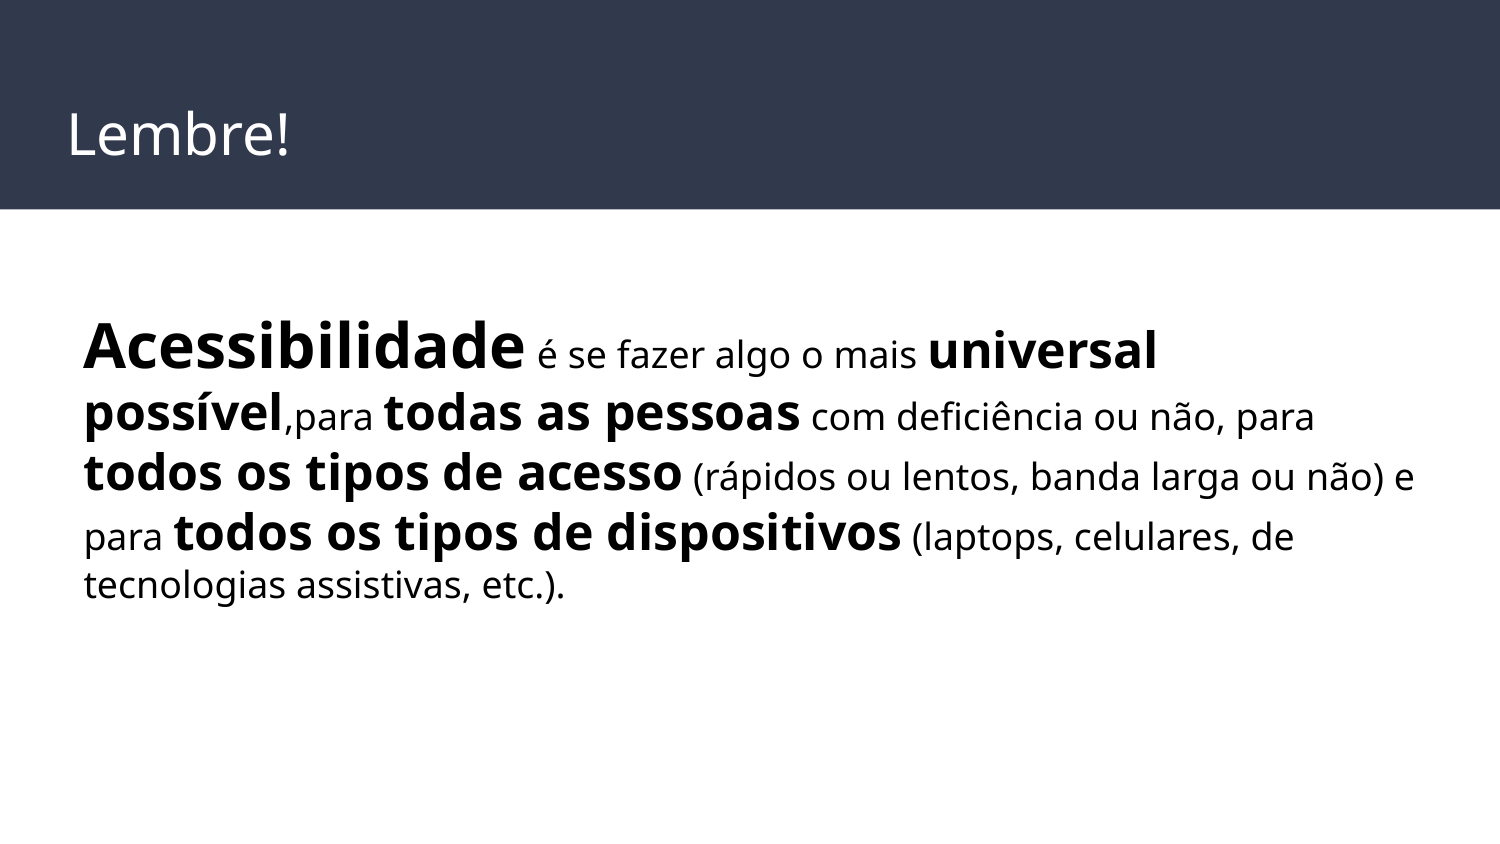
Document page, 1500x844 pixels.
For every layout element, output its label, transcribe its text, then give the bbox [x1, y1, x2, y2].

title Lembre! [51, 82, 1449, 185]
list Acessibilidade é se fazer algo o mais universal possível,para todas as pessoas com deficiência ou não, para todos os tipos de acesso (rápidos ou lentos, banda larga ou não) e para todos os tipos de dispositivos (laptops, celulares, de tecnologias assistivas, etc.). [68, 245, 1449, 828]
